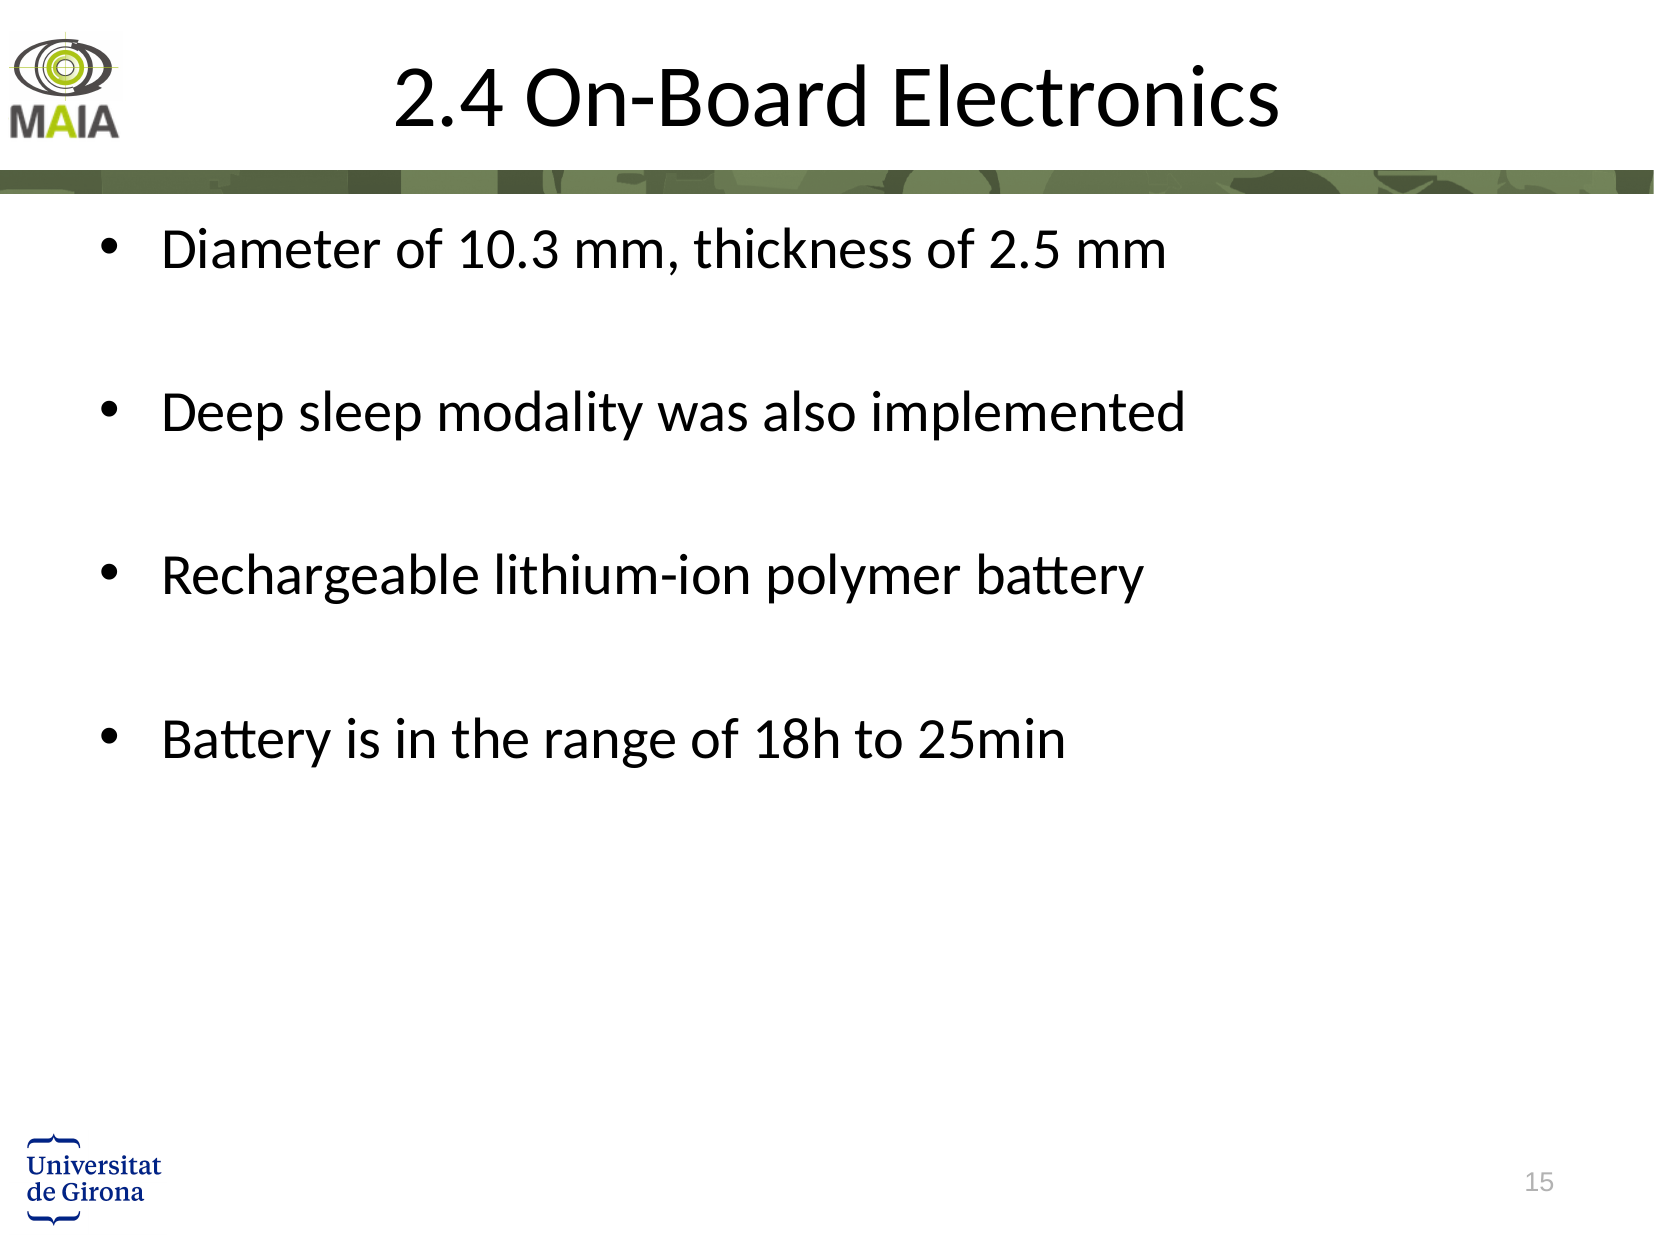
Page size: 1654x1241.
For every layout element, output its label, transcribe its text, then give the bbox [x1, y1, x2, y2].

slide_number 15 [1185, 1149, 1571, 1216]
list Diameter of 10.3 mm, thickness of 2.5 mm Deep sleep modality was also implemented Rechargeable lithium-ion polymer battery Battery is in the range of 18h to 25min [82, 201, 1571, 1144]
title 2.4 On-Board Electronics [92, 29, 1582, 153]
picture [8, 31, 92, 144]
